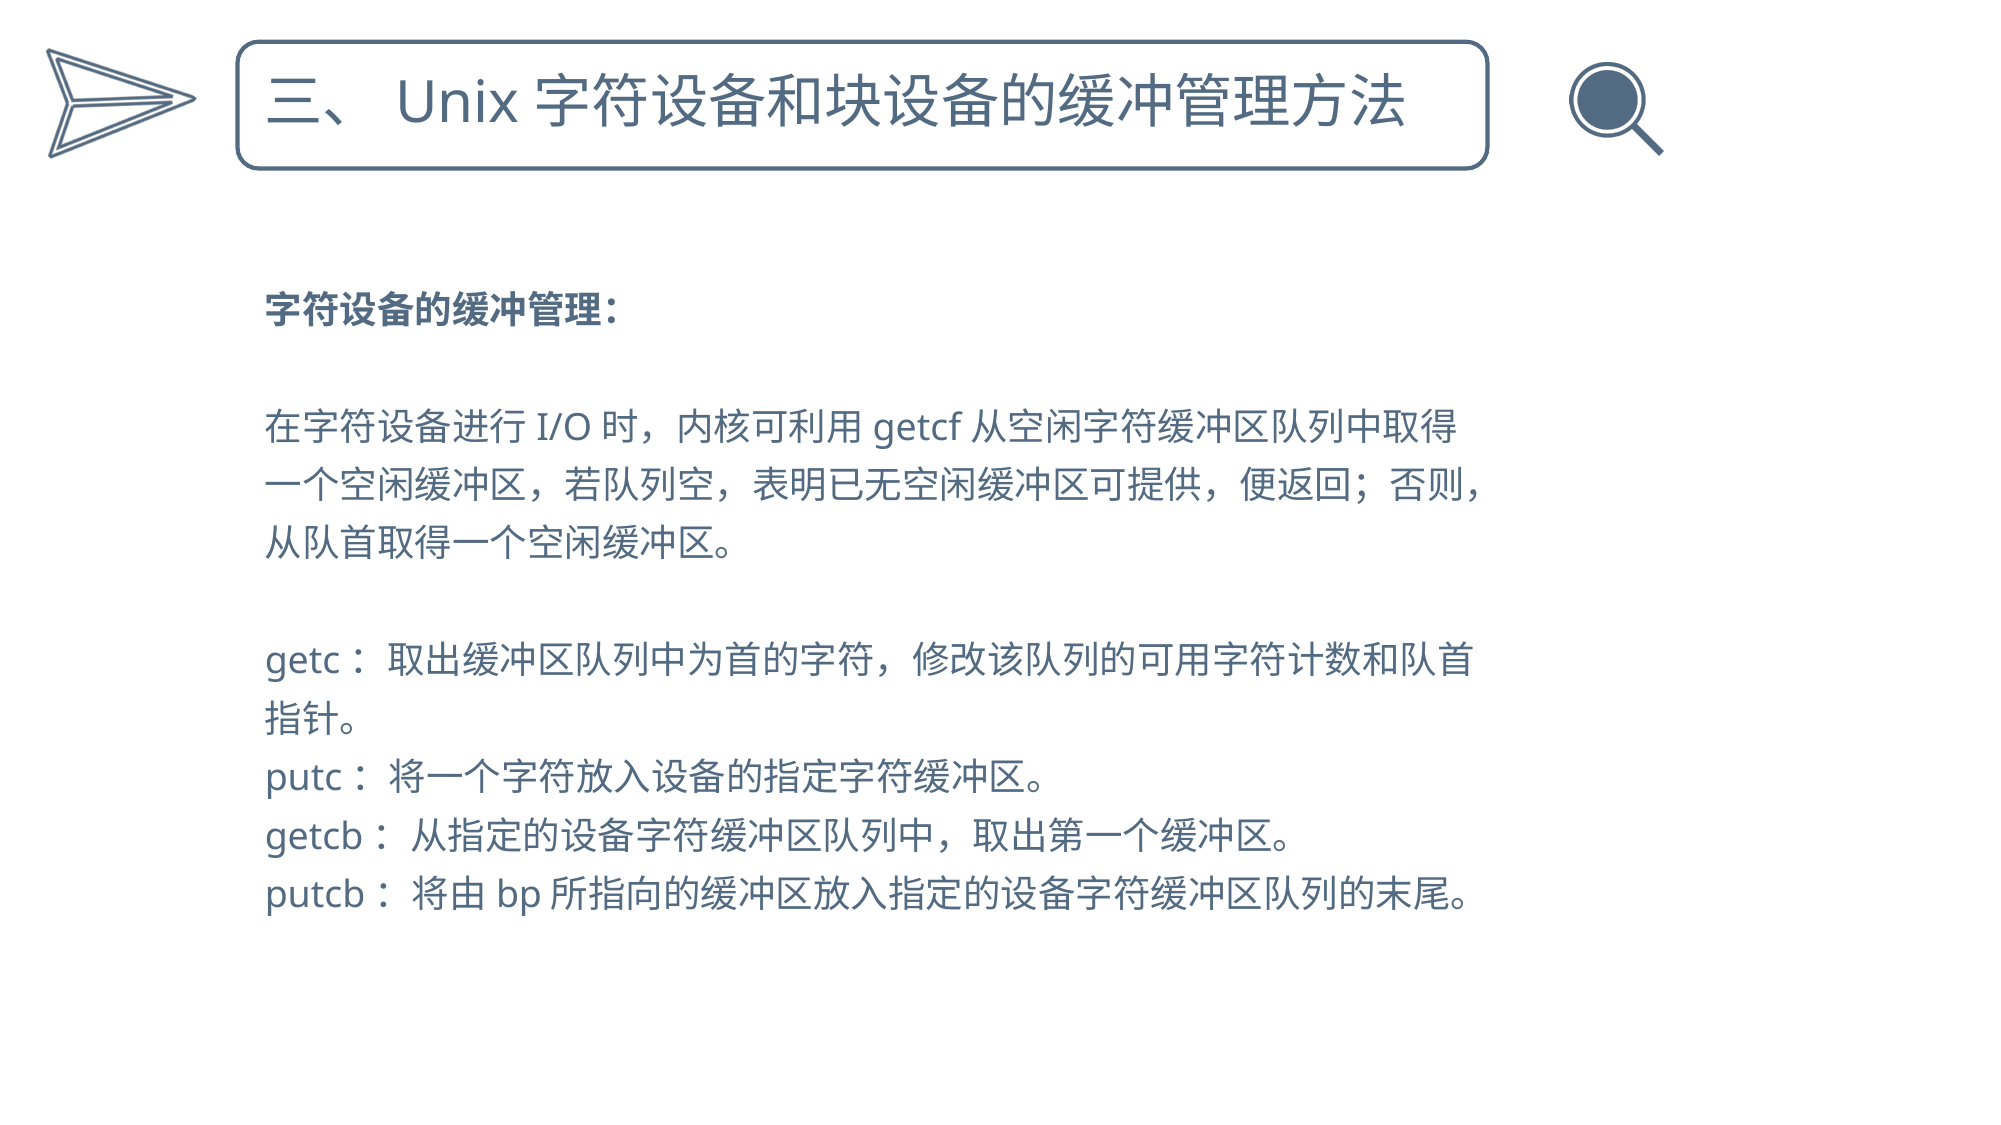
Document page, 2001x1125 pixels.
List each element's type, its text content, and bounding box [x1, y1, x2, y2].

picture [1569, 62, 1664, 156]
text_box [1475, 42, 1489, 168]
text_box 三、Unix字符设备和块设备的缓冲管理方法 [249, 22, 1475, 188]
picture [0, 2, 196, 203]
text_box [236, 43, 249, 168]
text_box 字符设备的缓冲管理： 在字符设备进行I/O时，内核可利用getcf从空闲字符缓冲区队列中取得一个空闲缓冲区，若队列空，表明已无空闲缓冲区可提供，便返回；否则，从队首取得一个空闲缓冲区。 getc：取出缓冲区队列中为首的字符，修改该队列的可用字符计数和队首指针。 putc：将一个字符放入设备的指定字符缓冲区。 getcb：从指定的设备字符缓冲区队列中，取出第一个缓冲区。 putcb：将由bp所指向的缓冲区放入指定的设备字符缓冲区队列的末尾。 [249, 264, 1504, 1125]
